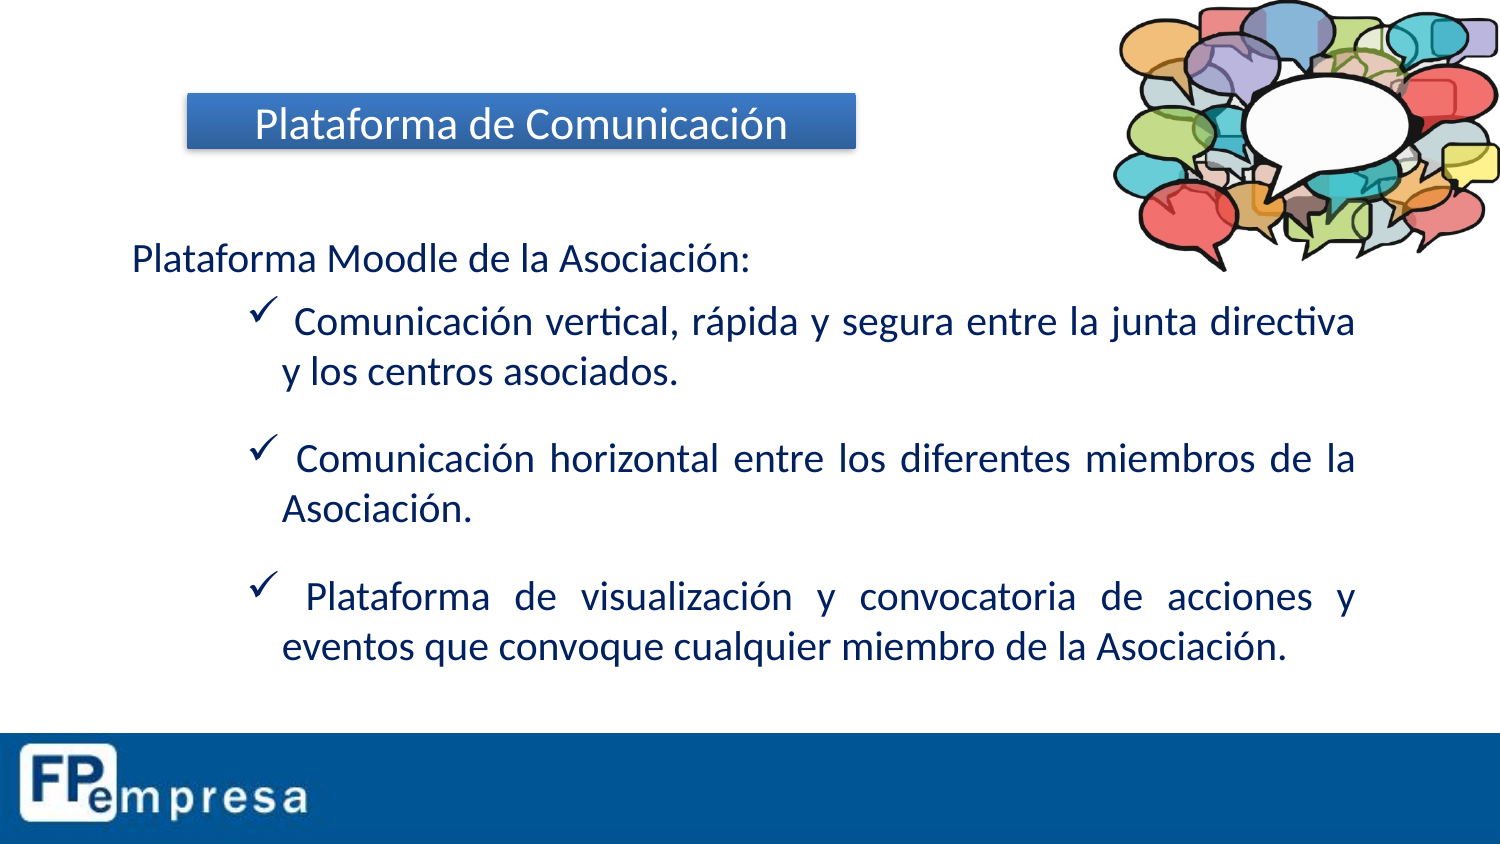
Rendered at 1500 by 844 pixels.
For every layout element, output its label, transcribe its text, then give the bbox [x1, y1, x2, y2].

picture [0, 733, 1500, 844]
picture [1112, 0, 1500, 273]
text_box Plataforma de Comunicación [187, 93, 856, 149]
text_box Plataforma Moodle de la Asociación: Comunicación vertical, rápida y segura entre la junta directiva y los centros asociados. Comunicación horizontal entre los diferentes miembros de la Asociación. Plataforma de visualización y convocatoria de acciones y eventos que convoque cualquier miembro de la Asociación. [117, 223, 1372, 677]
